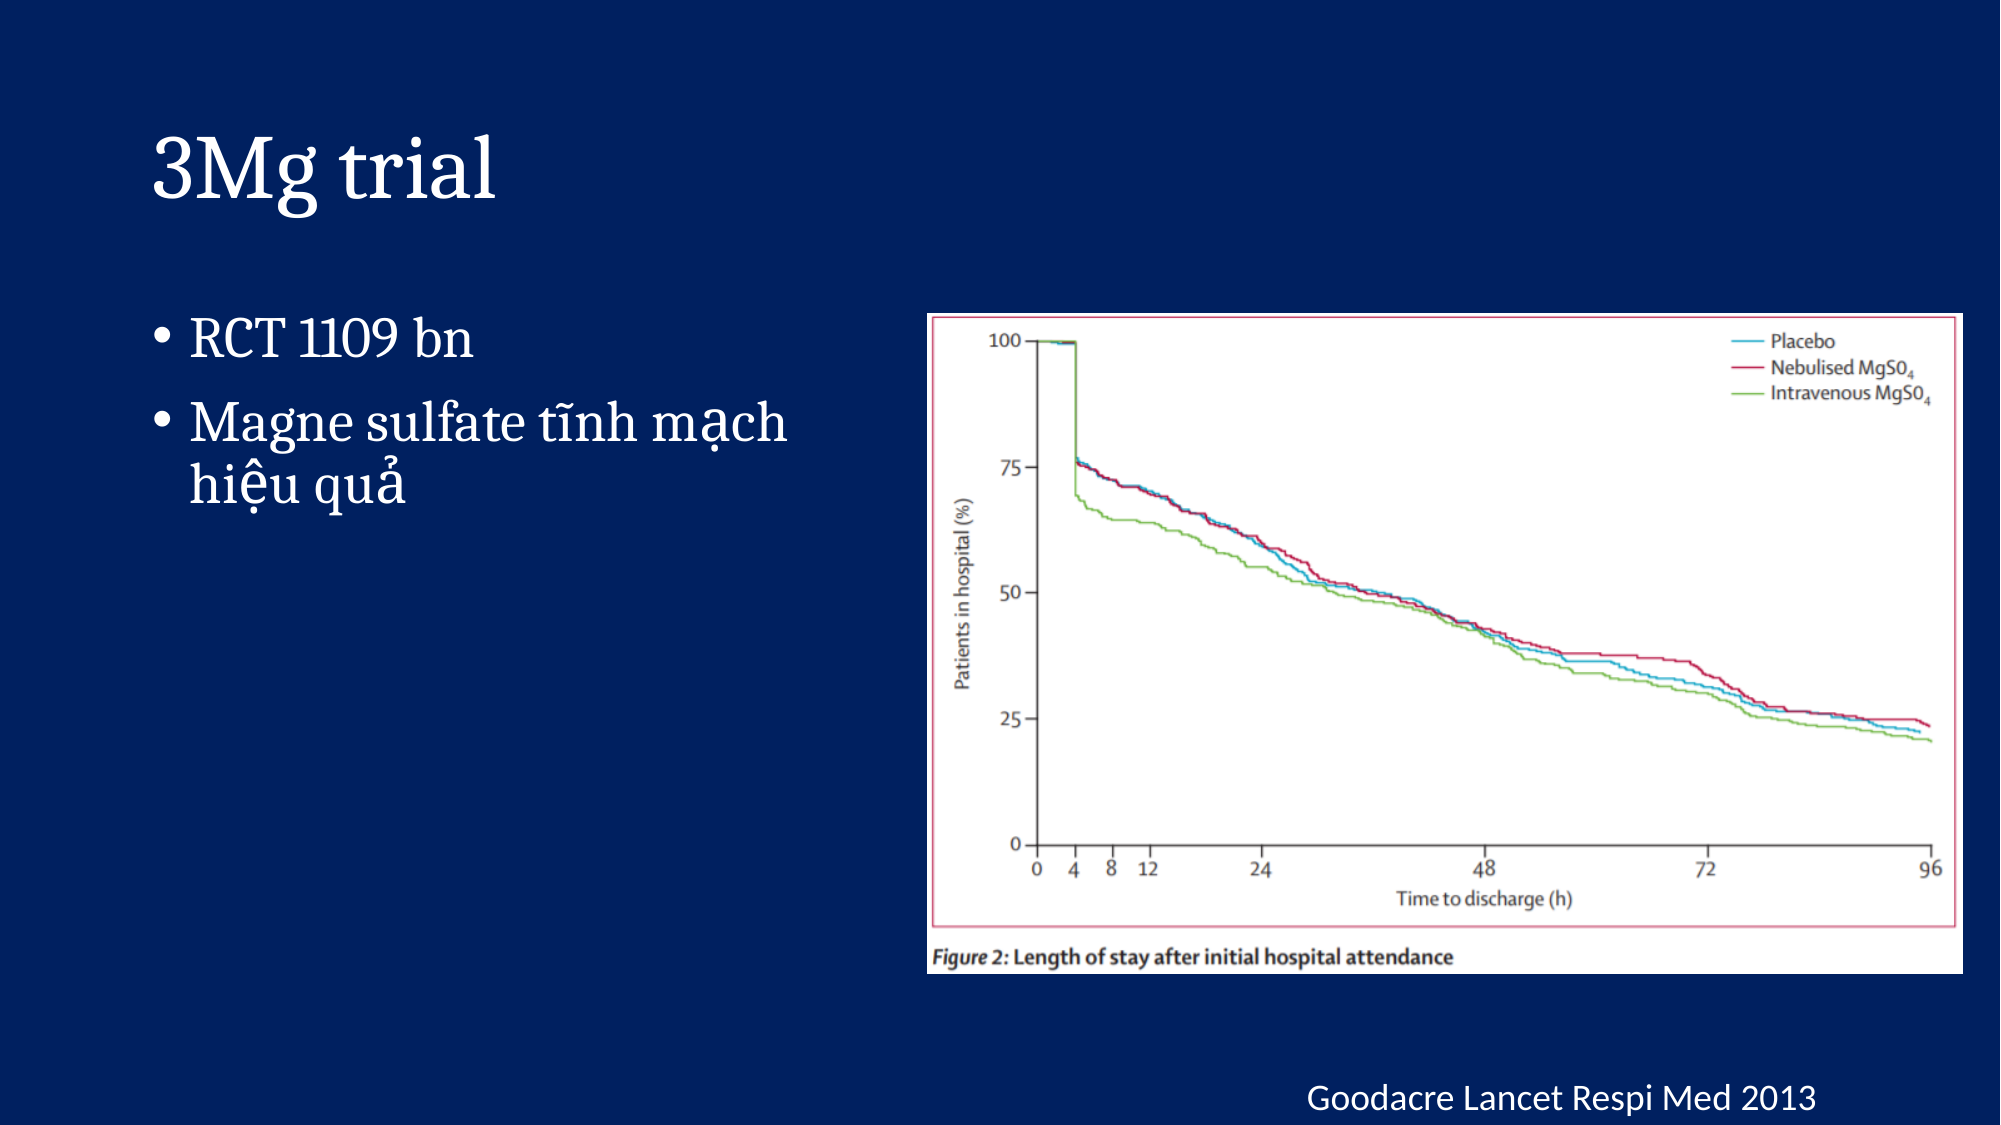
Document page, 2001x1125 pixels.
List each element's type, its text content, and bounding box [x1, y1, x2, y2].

picture [915, 313, 1963, 974]
text_box Goodacre Lancet Respi Med 2013 [1292, 1065, 1833, 1125]
list RCT 1109 bn Magne sulfate tĩnh mạch hiệu quả [137, 299, 915, 1014]
title 3Mg trial [137, 59, 1863, 278]
